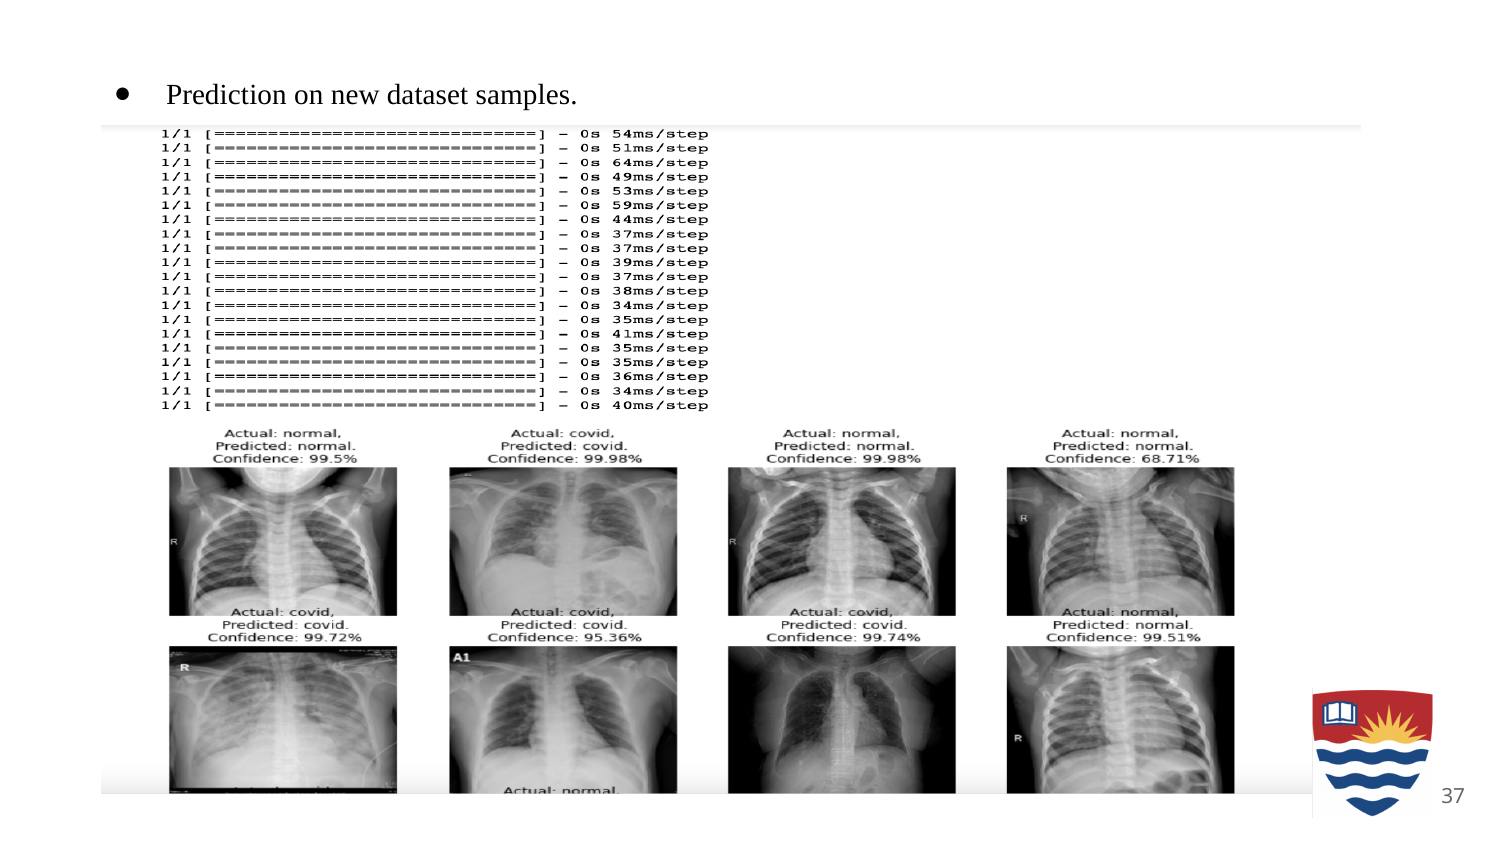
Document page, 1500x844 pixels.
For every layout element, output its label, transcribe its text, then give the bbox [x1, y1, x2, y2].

slide_number ‹#› [1389, 764, 1480, 830]
picture [100, 125, 1434, 818]
text_box Prediction on new dataset samples. [76, 60, 1405, 125]
